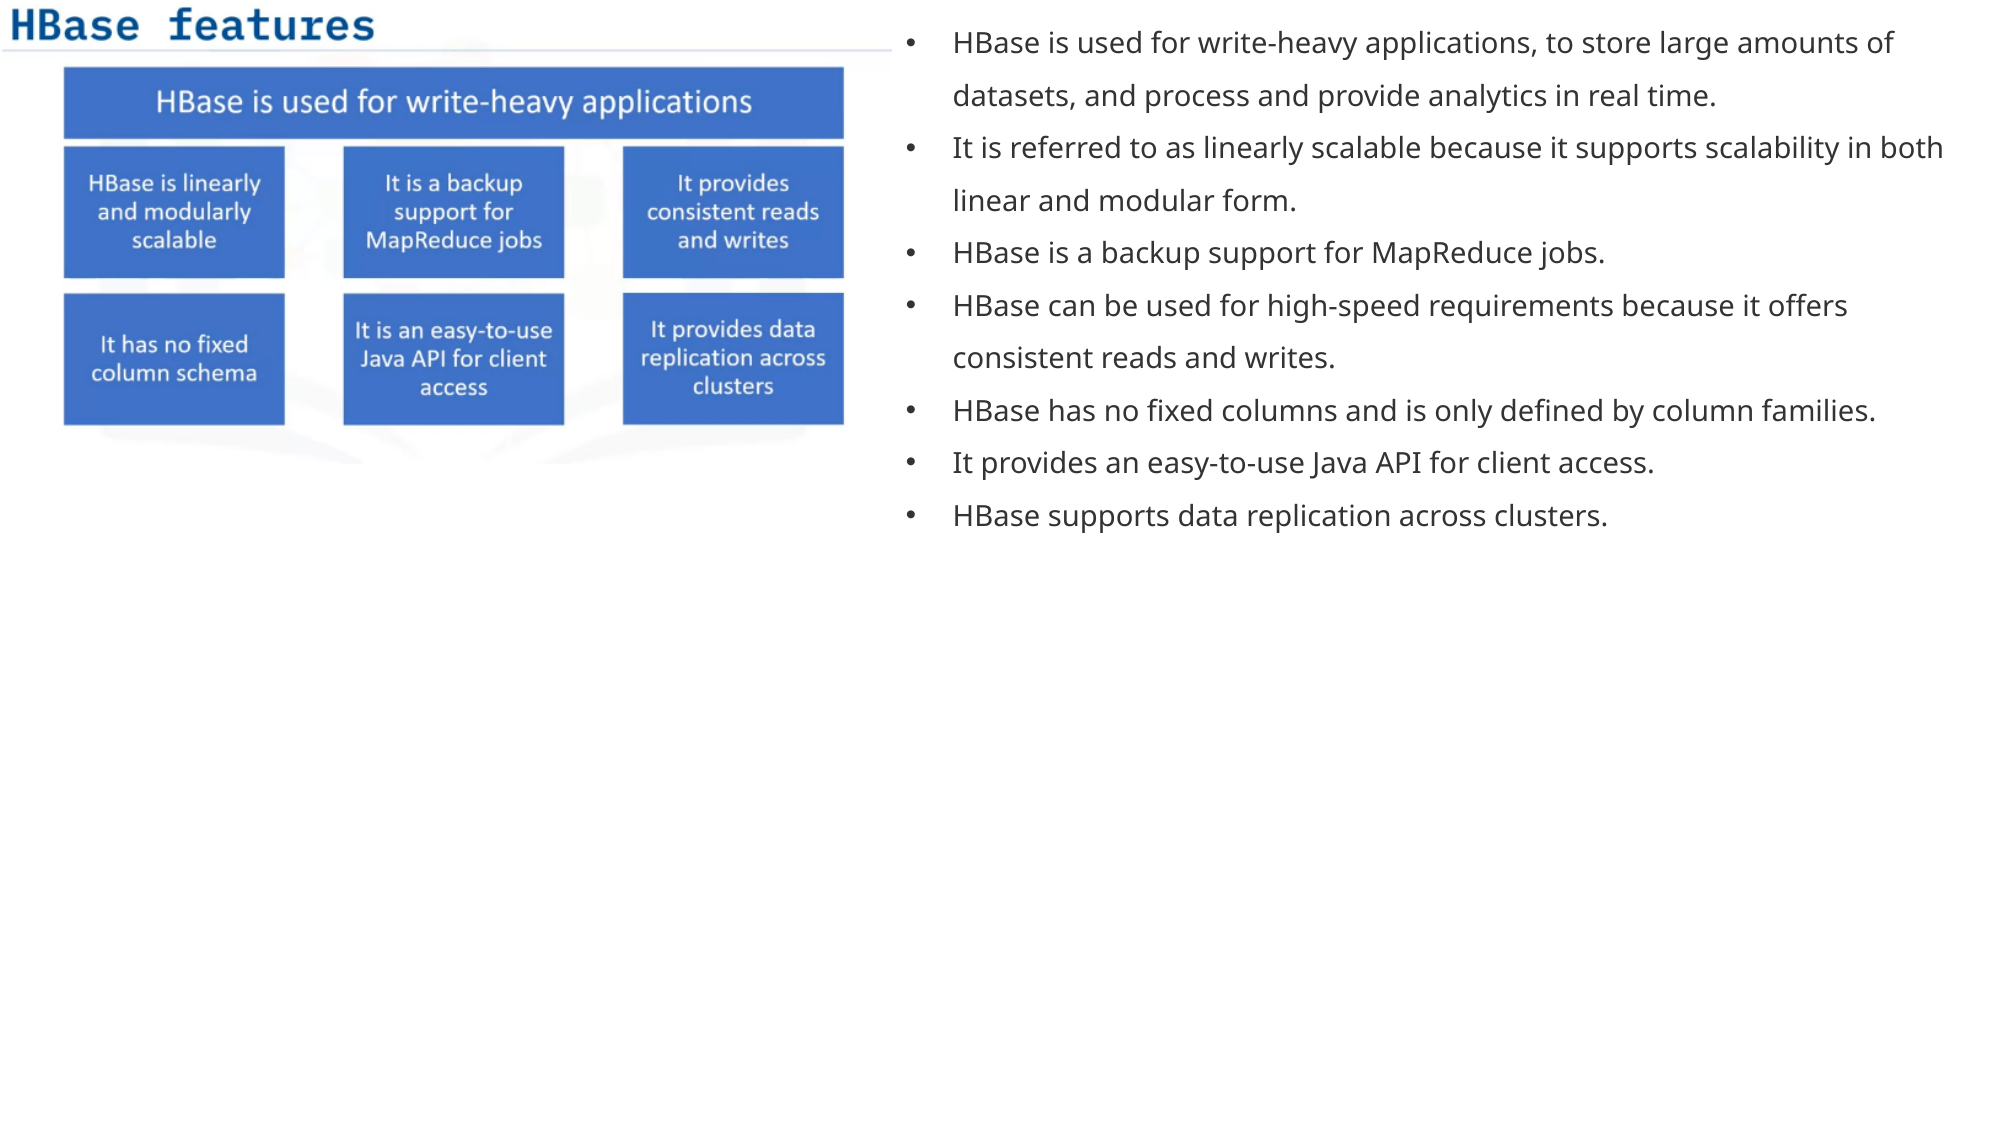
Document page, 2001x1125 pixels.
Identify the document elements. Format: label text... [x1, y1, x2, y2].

picture [0, 0, 892, 464]
text_box HBase is used for write-heavy applications, to store large amounts of datasets, and process and provide analytics in real time. It is referred to as linearly scalable because it supports scalability in both linear and modular form. HBase is a backup support for MapReduce jobs. HBase can be used for high-speed requirements because it offers consistent reads and writes. HBase has no fixed columns and is only defined by column families. It provides an easy-to-use Java API for client access. HBase supports data replication across clusters. [891, 0, 2000, 540]
